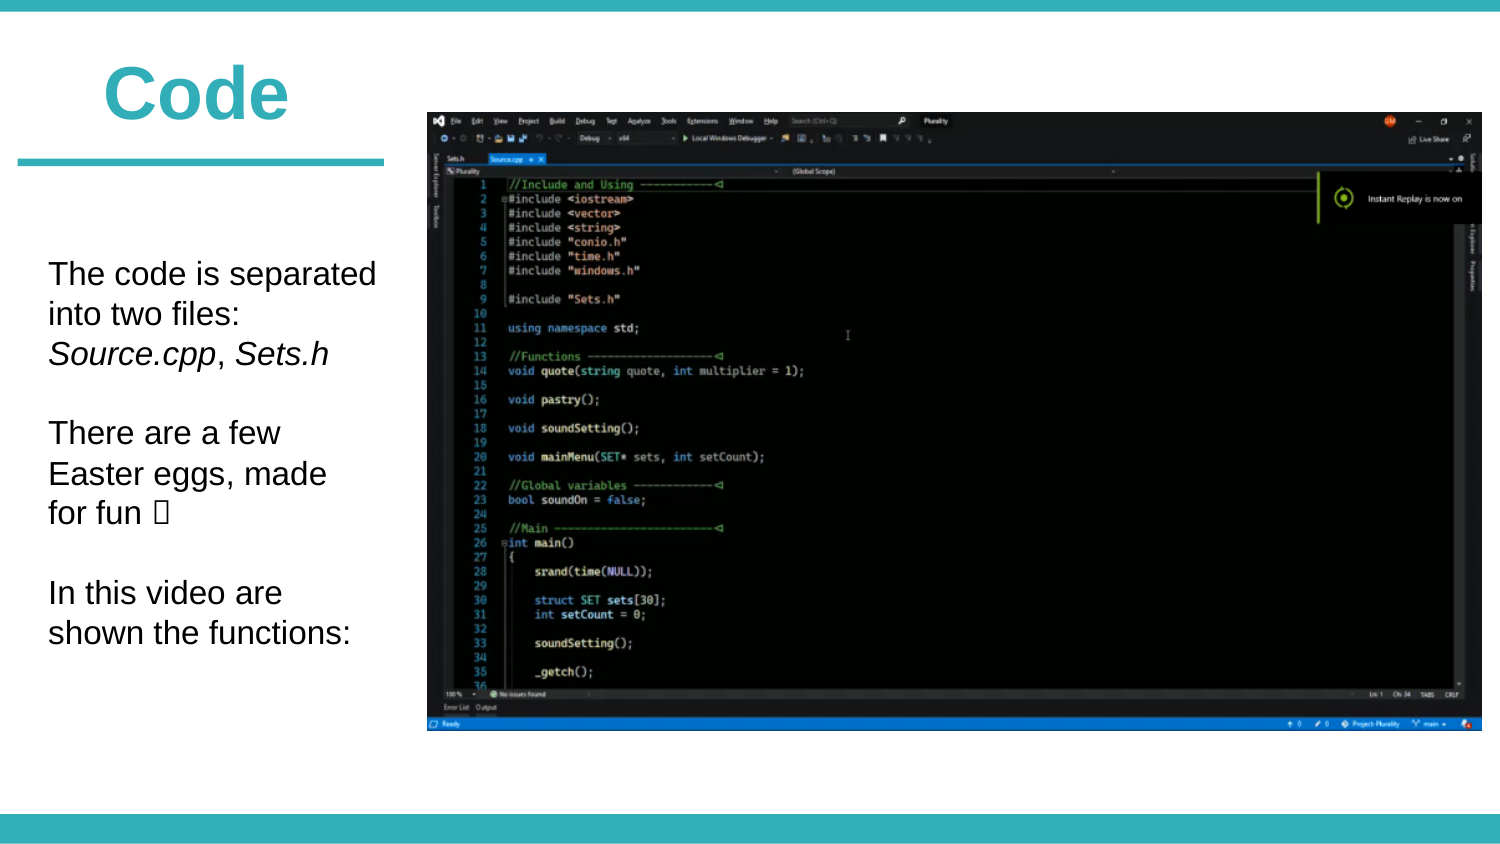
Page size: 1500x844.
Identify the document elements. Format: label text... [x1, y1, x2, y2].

text_box The code is separated into two files: Source.cpp, Sets.h There are a few Easter eggs, made for fun  In this video are shown the functions: [33, 244, 396, 659]
text_box [16, 156, 386, 168]
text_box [426, 111, 1483, 732]
list Code [88, 32, 341, 148]
